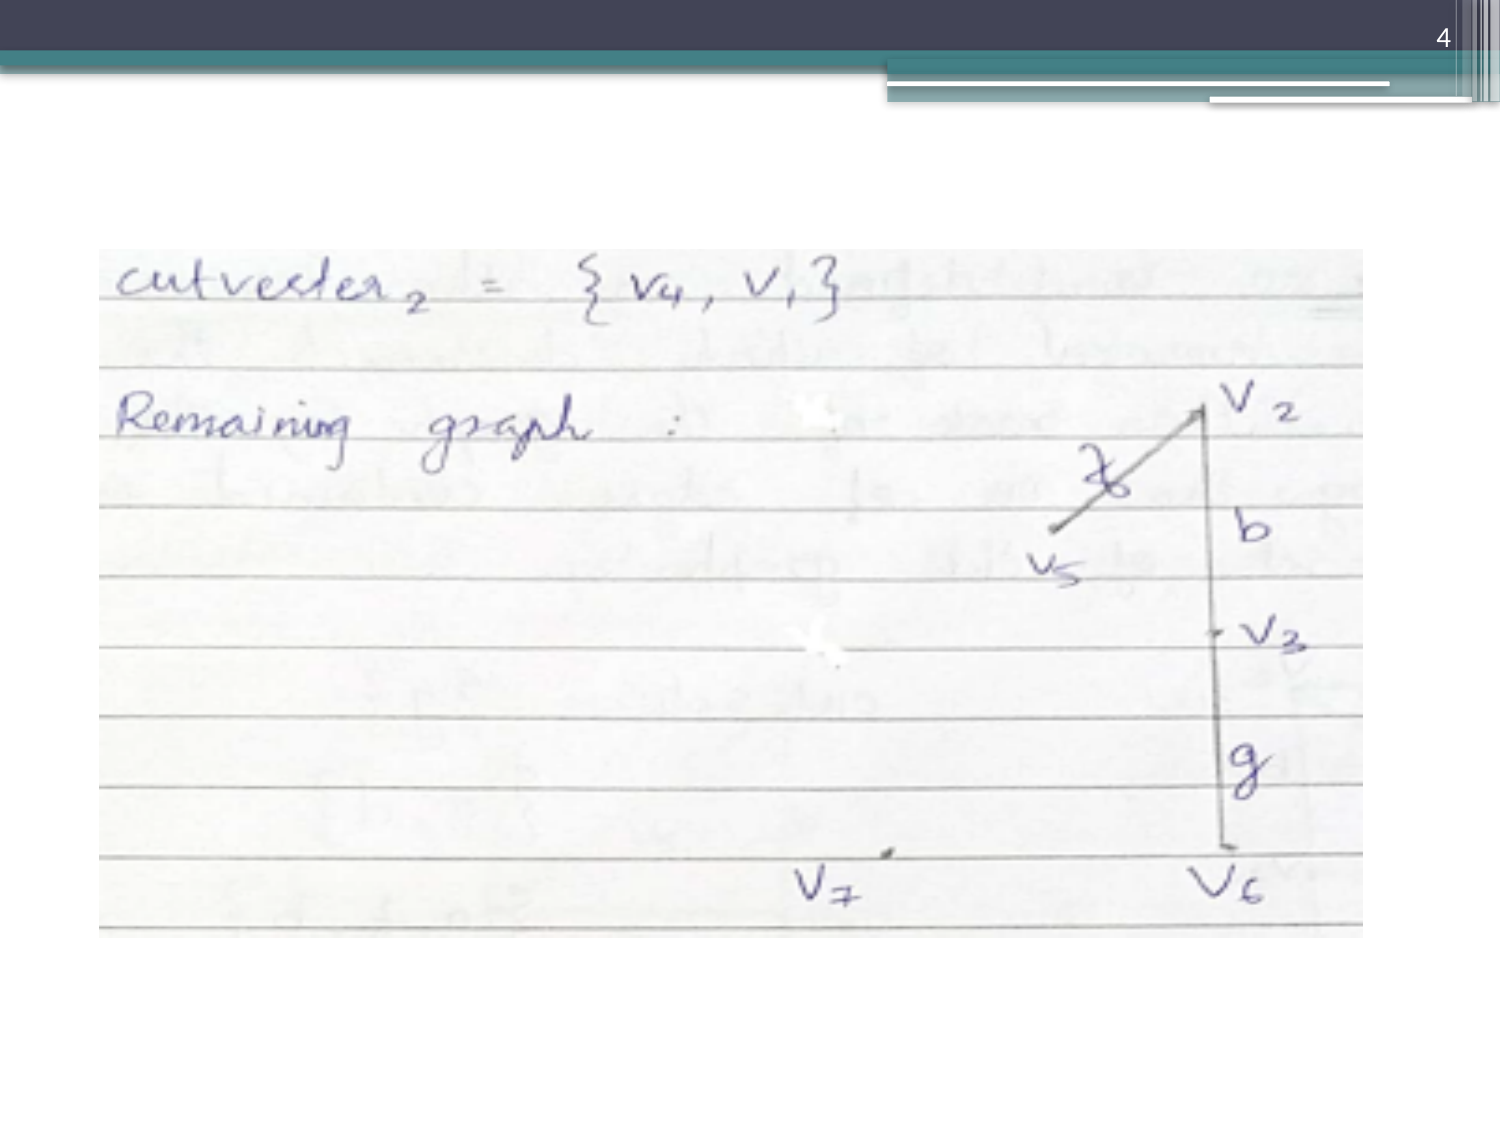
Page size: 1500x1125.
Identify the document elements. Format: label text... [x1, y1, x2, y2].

slide_number 4 [1340, 0, 1466, 61]
picture [99, 249, 1363, 938]
